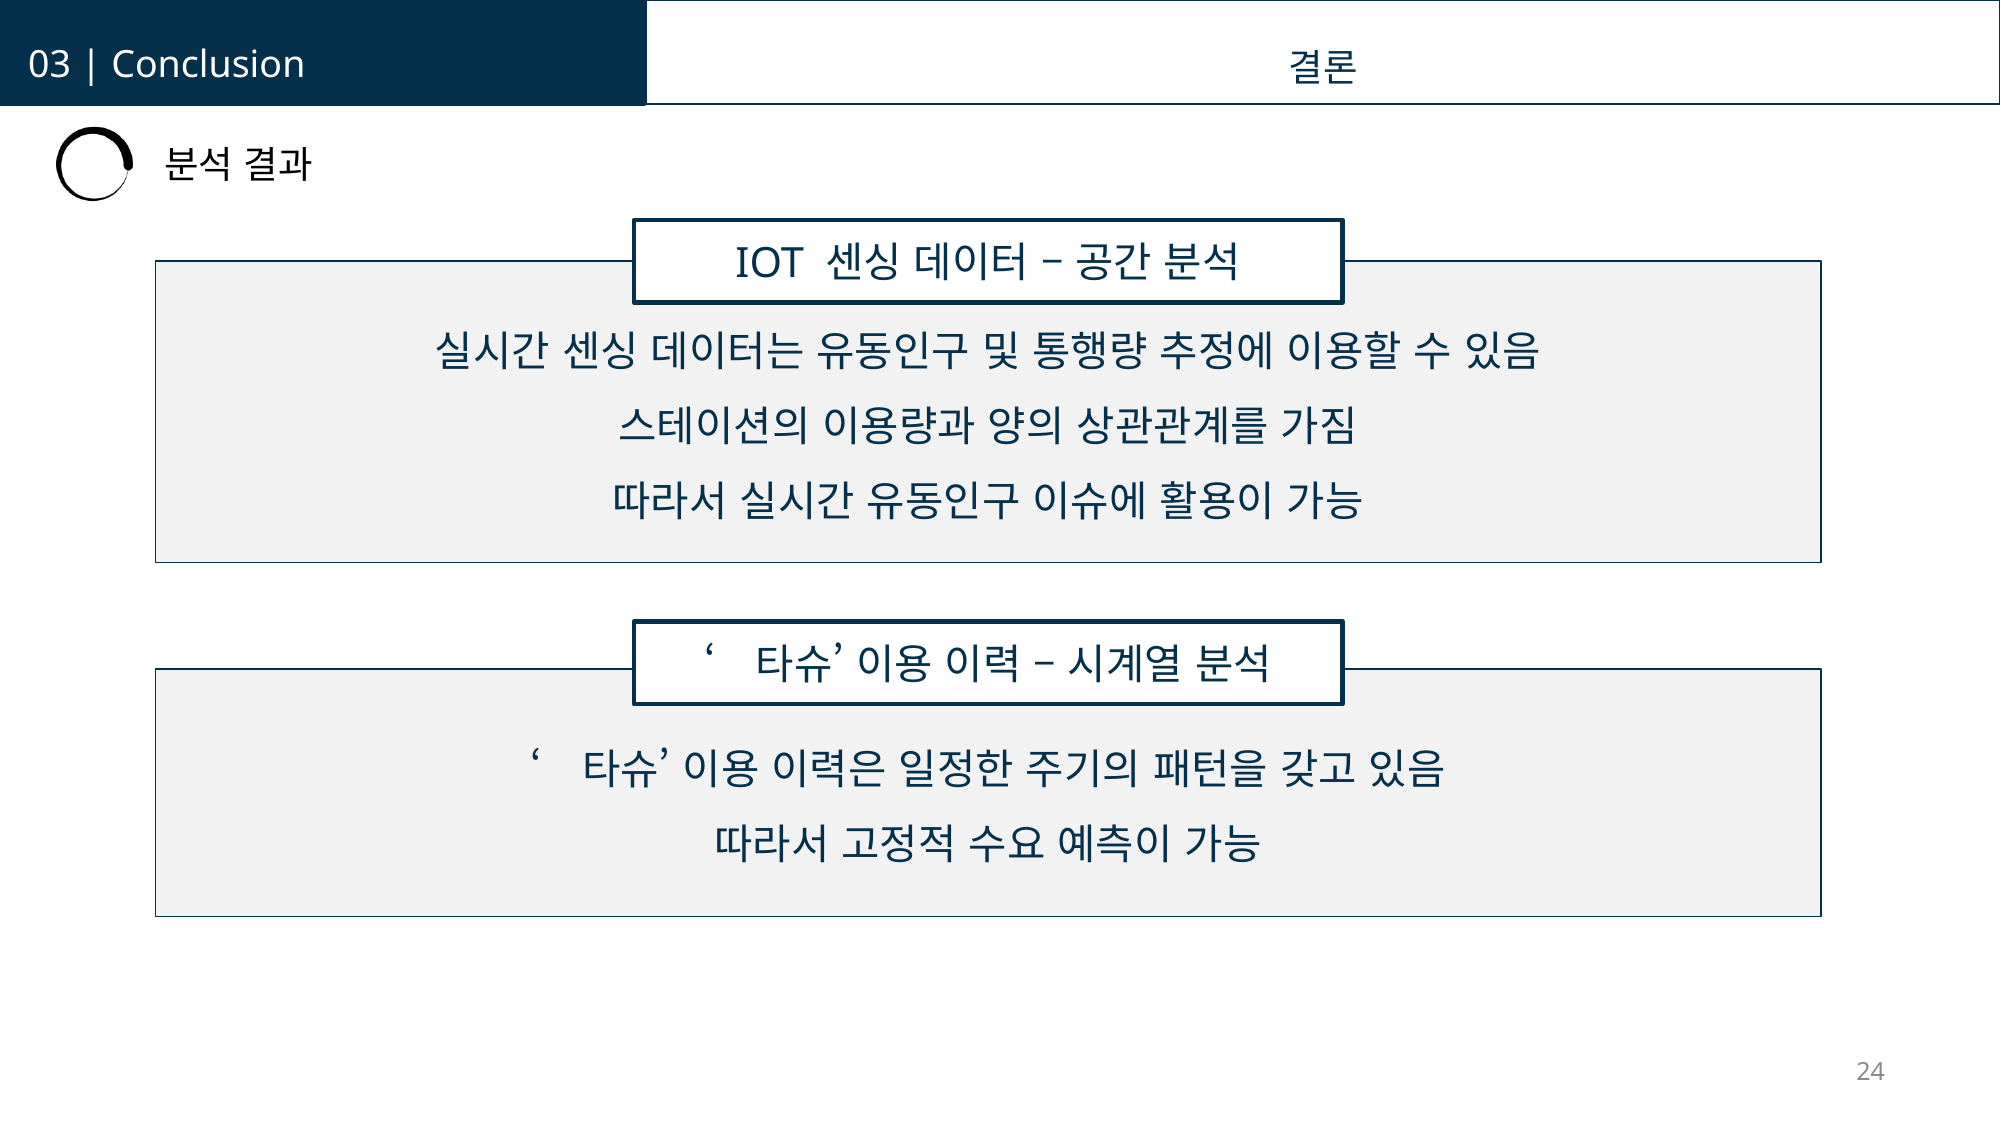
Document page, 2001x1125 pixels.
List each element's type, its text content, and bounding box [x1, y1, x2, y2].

text_box [646, 0, 2000, 106]
slide_number 24 [1433, 1042, 1900, 1103]
text_box 03 | Conclusion [13, 10, 630, 93]
picture [56, 125, 133, 202]
text_box 분석 결과 [147, 132, 905, 194]
text_box ‘타슈’ 이용 이력 – 시계열 분석 [632, 619, 1345, 706]
text_box 실시간 센싱 데이터는 유동인구 및 통행량 추정에 이용할 수 있음 스테이션의 이용량과 양의 상관관계를 가짐 따라서 실시간 유동인구 이슈에 활용이 가능 [153, 259, 1823, 565]
text_box ‘타슈’ 이용 이력은 일정한 주기의 패턴을 갖고 있음 따라서 고정적 수요 예측이 가능 [153, 667, 1823, 919]
text_box IOT 센싱 데이터 – 공간 분석 [632, 218, 1345, 305]
text_box [0, 0, 647, 106]
